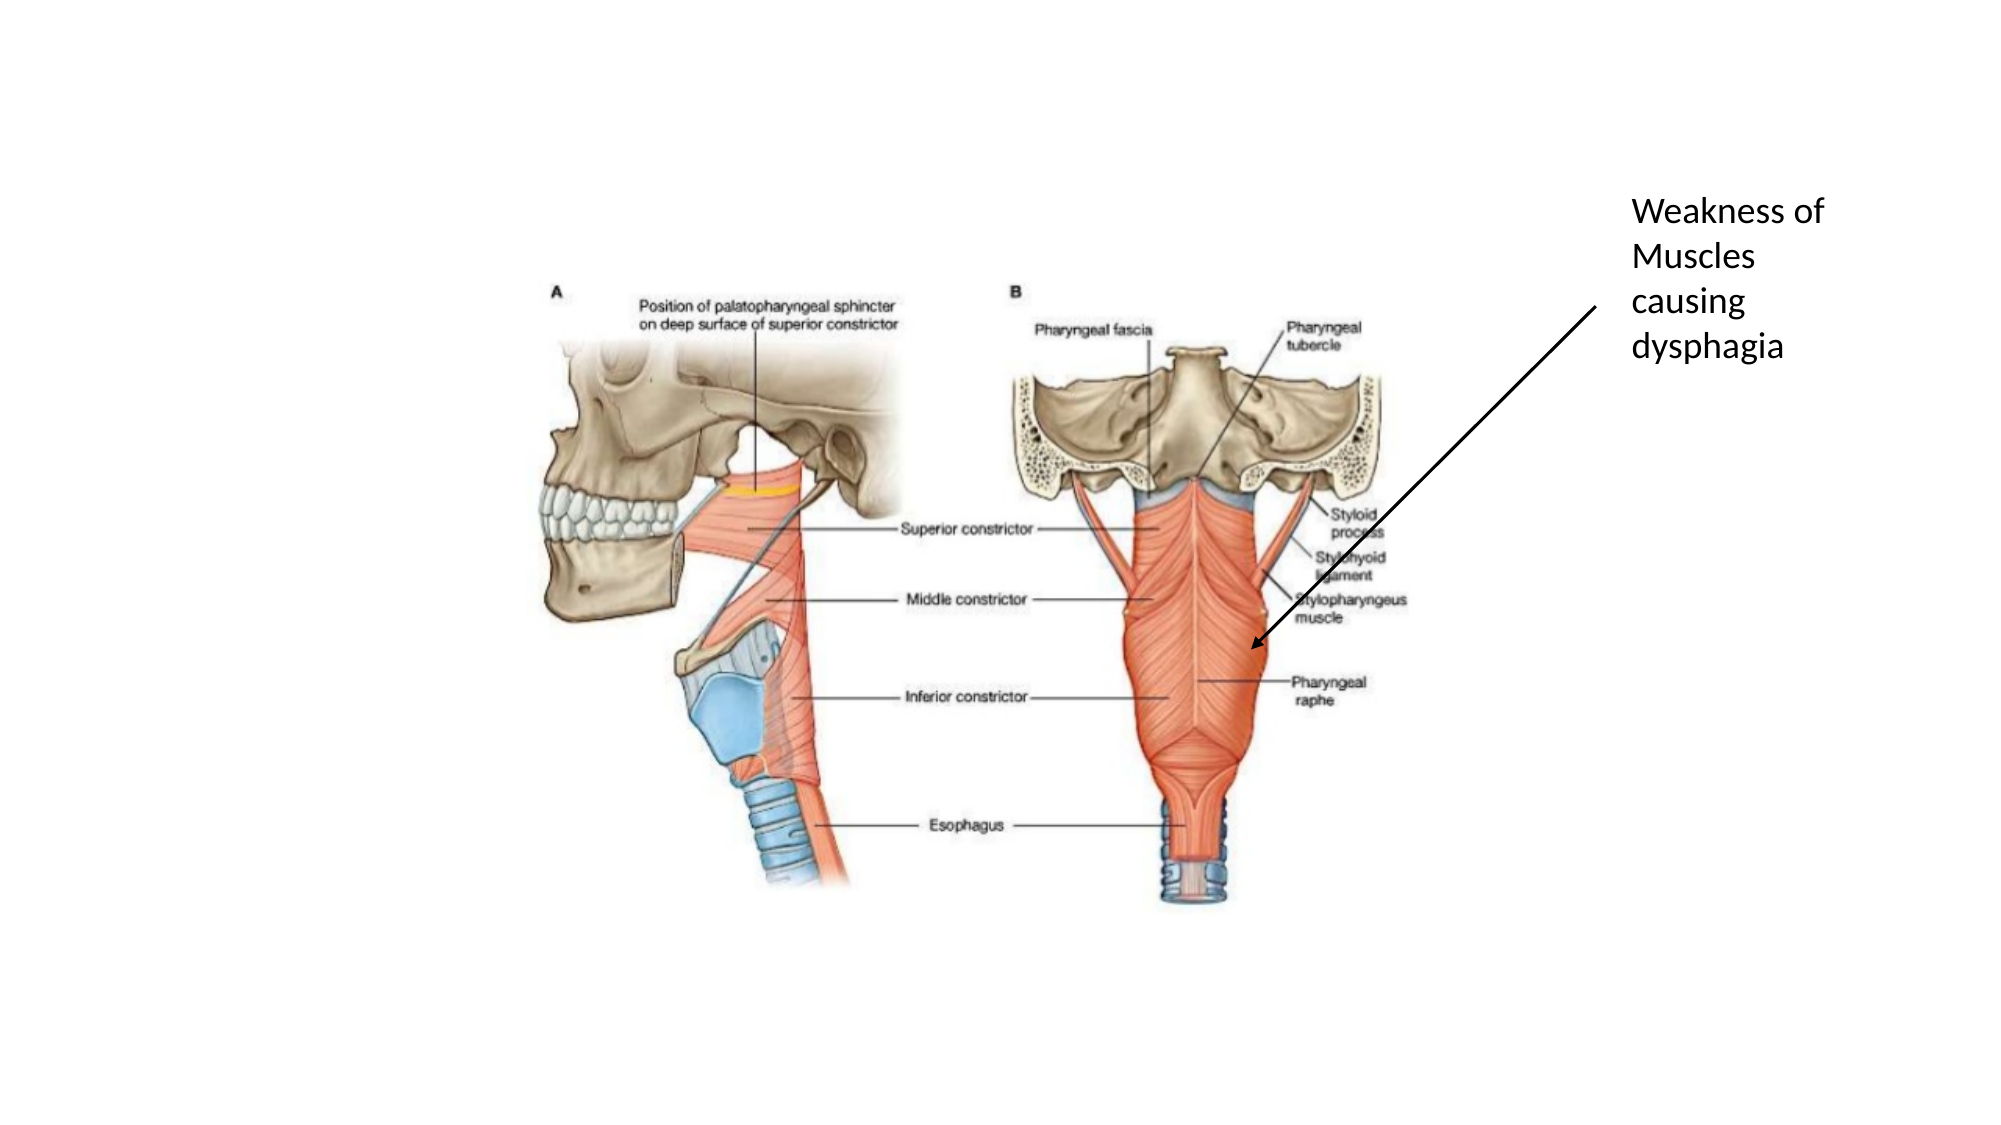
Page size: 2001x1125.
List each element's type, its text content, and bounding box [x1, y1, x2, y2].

picture [451, 277, 1449, 916]
text_box Weakness of Muscles causing dysphagia [1616, 178, 1885, 374]
title [137, 59, 1863, 278]
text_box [1250, 306, 1596, 650]
